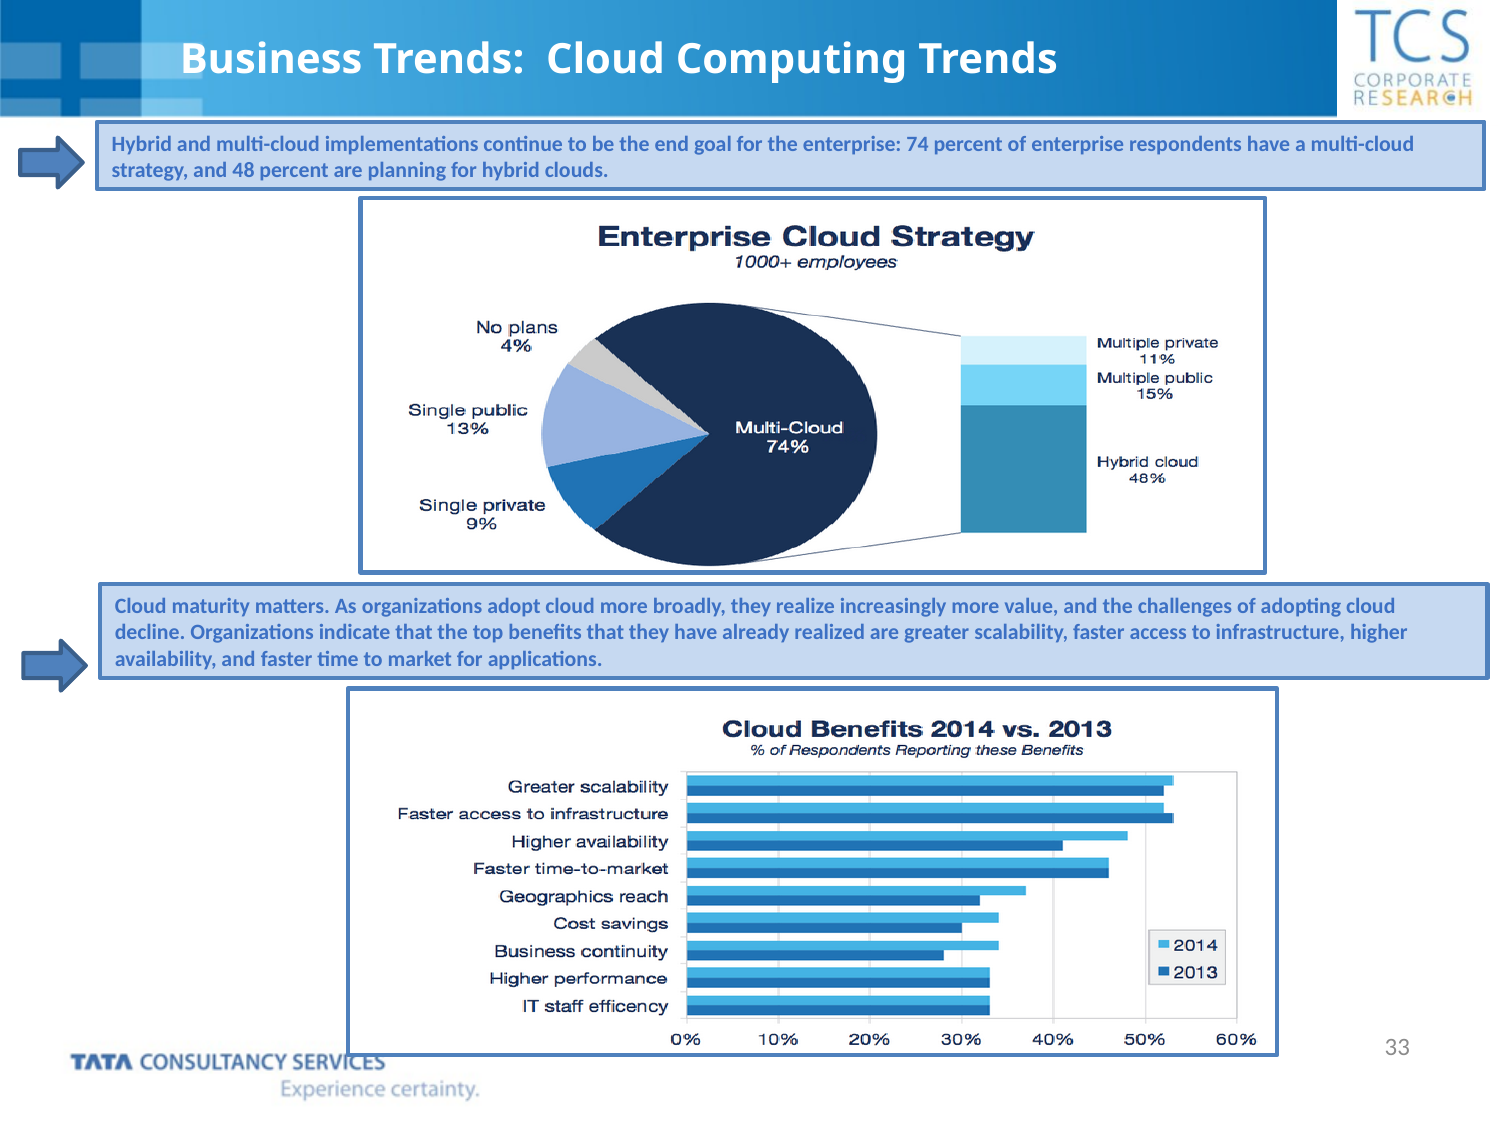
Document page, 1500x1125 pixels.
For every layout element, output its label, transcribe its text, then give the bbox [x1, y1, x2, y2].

text_box [21, 638, 88, 693]
text_box Cloud maturity matters. As organizations adopt cloud more broadly, they realize increasingly more value, and the challenges of adopting cloud decline. Organizations indicate that the top benefits that they have already realized are greater scalability, faster access to infrastructure, higher availability, and faster time to market for applications. [98, 582, 1490, 680]
text_box Hybrid and multi-cloud implementations continue to be the end goal for the enterprise: 74 percent of enterprise respondents have a multi-cloud strategy, and 48 percent are planning for hybrid clouds. [95, 120, 1486, 191]
text_box [18, 135, 85, 190]
slide_number 33 [1074, 1015, 1425, 1075]
text_box Business Trends: Cloud Computing Trends [165, 24, 1074, 90]
picture [0, 0, 1500, 1124]
